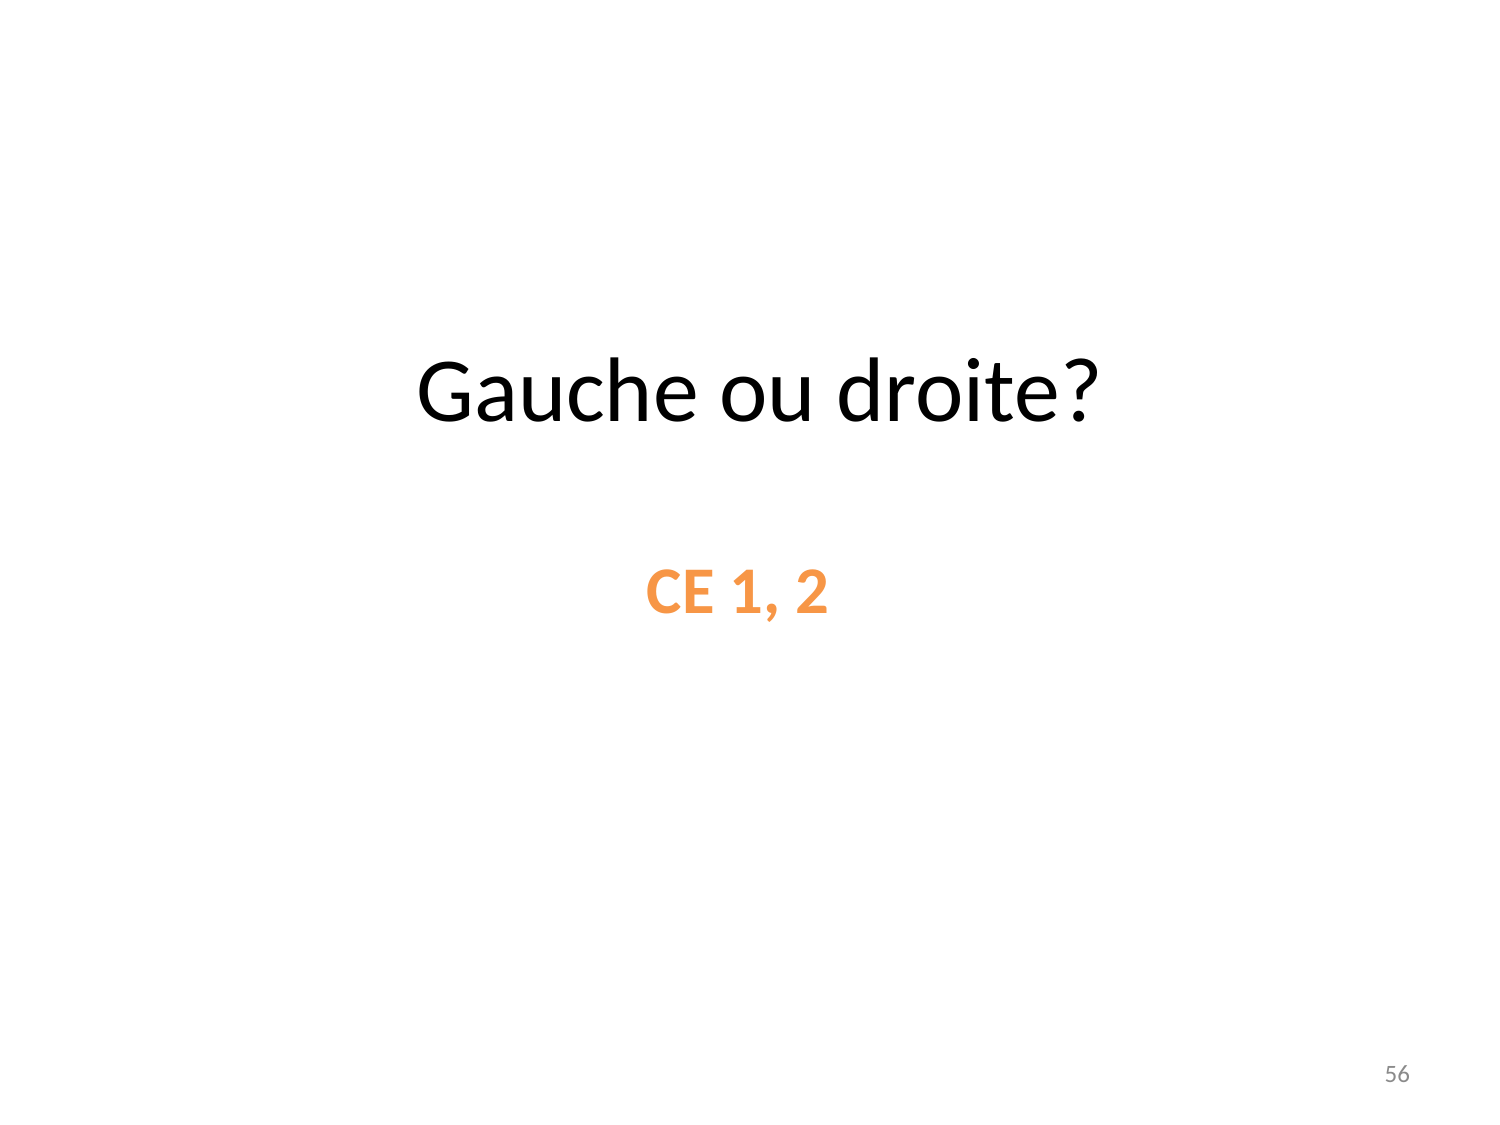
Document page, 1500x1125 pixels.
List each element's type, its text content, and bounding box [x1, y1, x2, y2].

title Gauche ou droite? [85, 290, 1436, 479]
slide_number 56 [1074, 1042, 1425, 1103]
list CE 1, 2 [631, 538, 1425, 1005]
